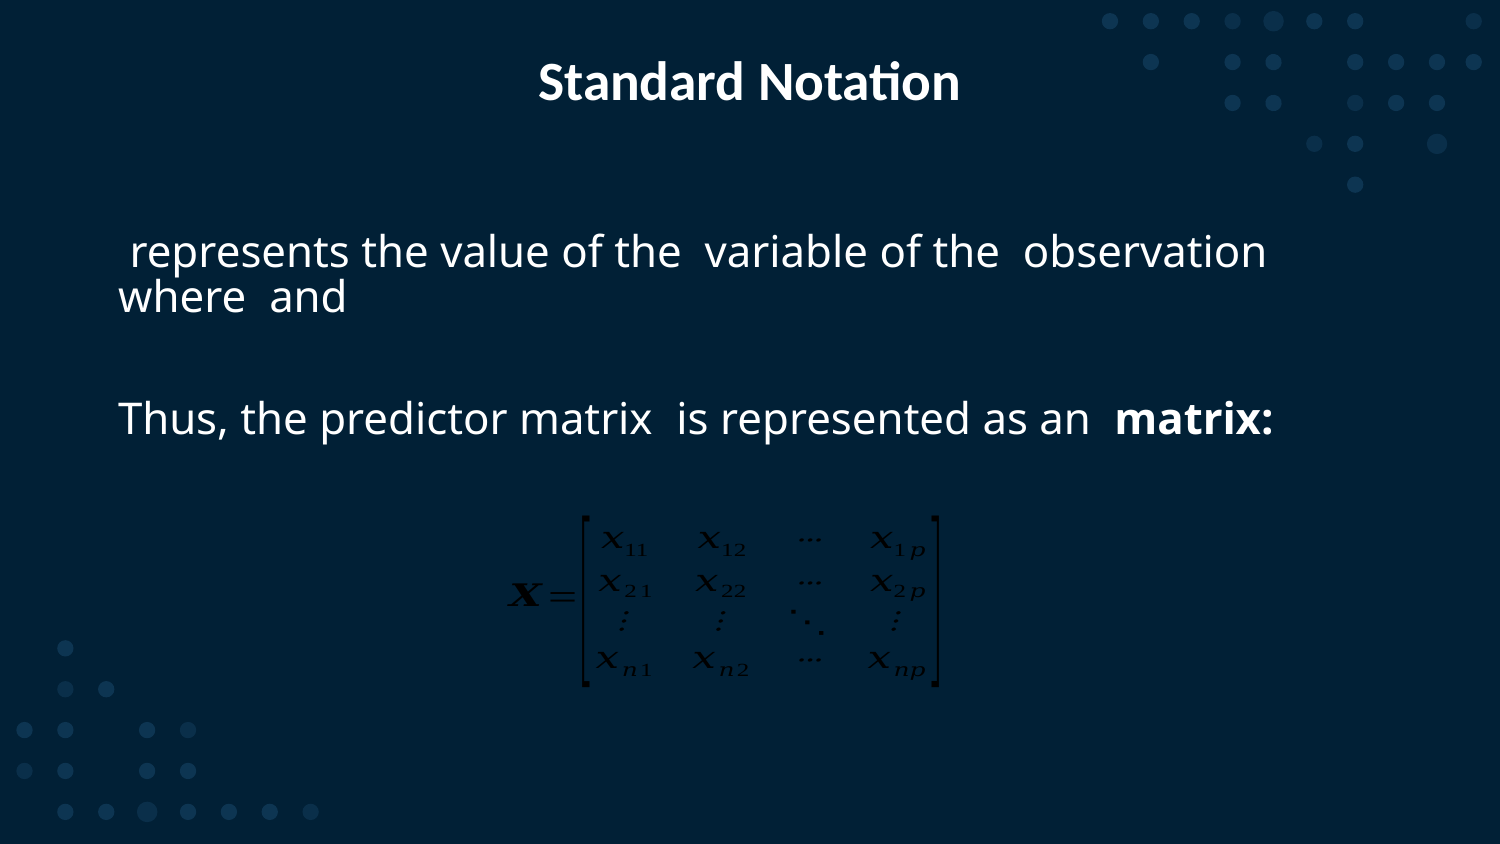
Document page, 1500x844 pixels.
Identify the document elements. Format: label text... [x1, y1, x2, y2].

title Standard Notation [103, 44, 1397, 120]
